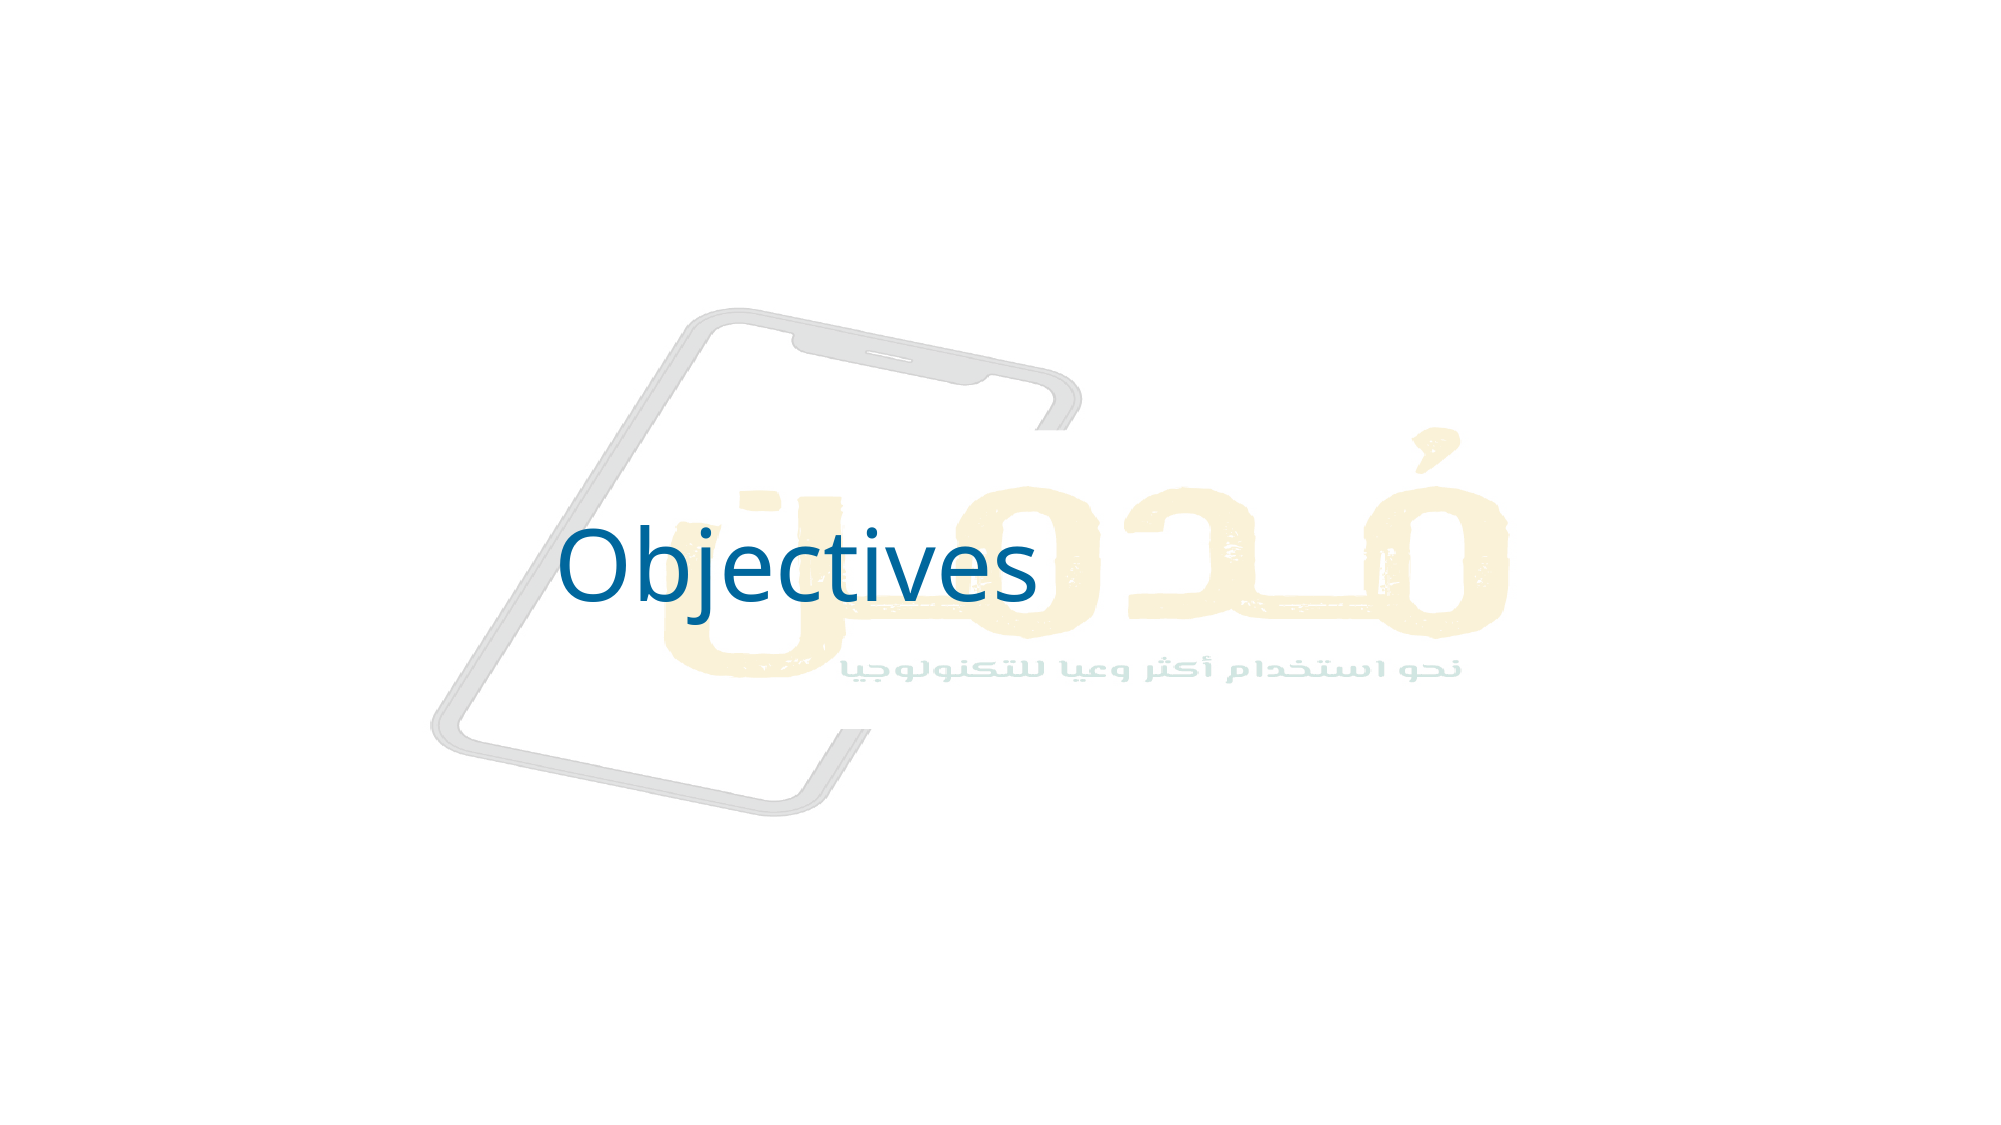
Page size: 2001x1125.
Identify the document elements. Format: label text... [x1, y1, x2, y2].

text_box Objectives [539, 494, 1461, 630]
